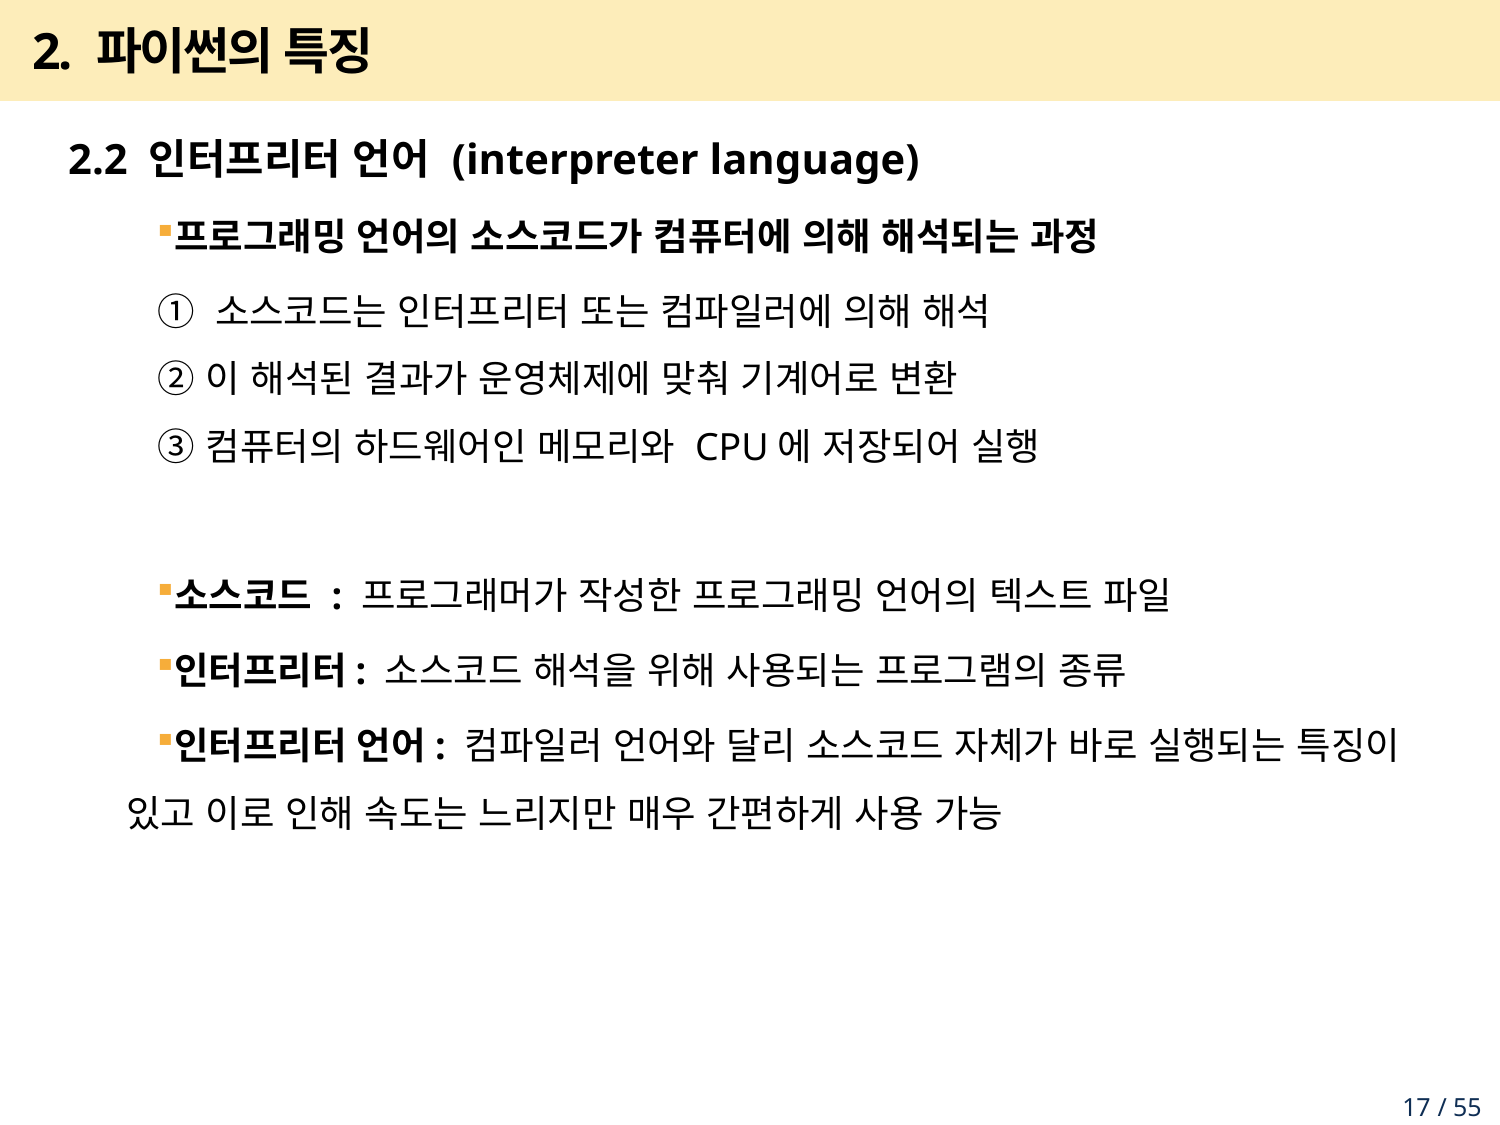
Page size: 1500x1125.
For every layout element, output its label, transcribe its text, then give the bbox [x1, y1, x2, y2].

title 2. 파이썬의 특징 [17, 10, 1295, 89]
list 2.2 인터프리터 언어 (interpreter language) 프로그래밍 언어의 소스코드가 컴퓨터에 의해 해석되는 과정 ① 소스코드는 인터프리터 또는 컴파일러에 의해 해석 ② 이 해석된 결과가 운영체제에 맞춰 기계어로 변환 ③ 컴퓨터의 하드웨어인 메모리와 CPU에 저장되어 실행 소스코드 : 프로그래머가 작성한 프로그래밍 언어의 텍스트 파일 인터프리터: 소스코드 해석을 위해 사용되는 프로그램의 종류 인터프리터 언어: 컴파일러 언어와 달리 소스코드 자체가 바로 실행되는 특징이 있고 이로 인해 속도는 느리지만 매우 간편하게 사용 가능 [53, 125, 1425, 1005]
